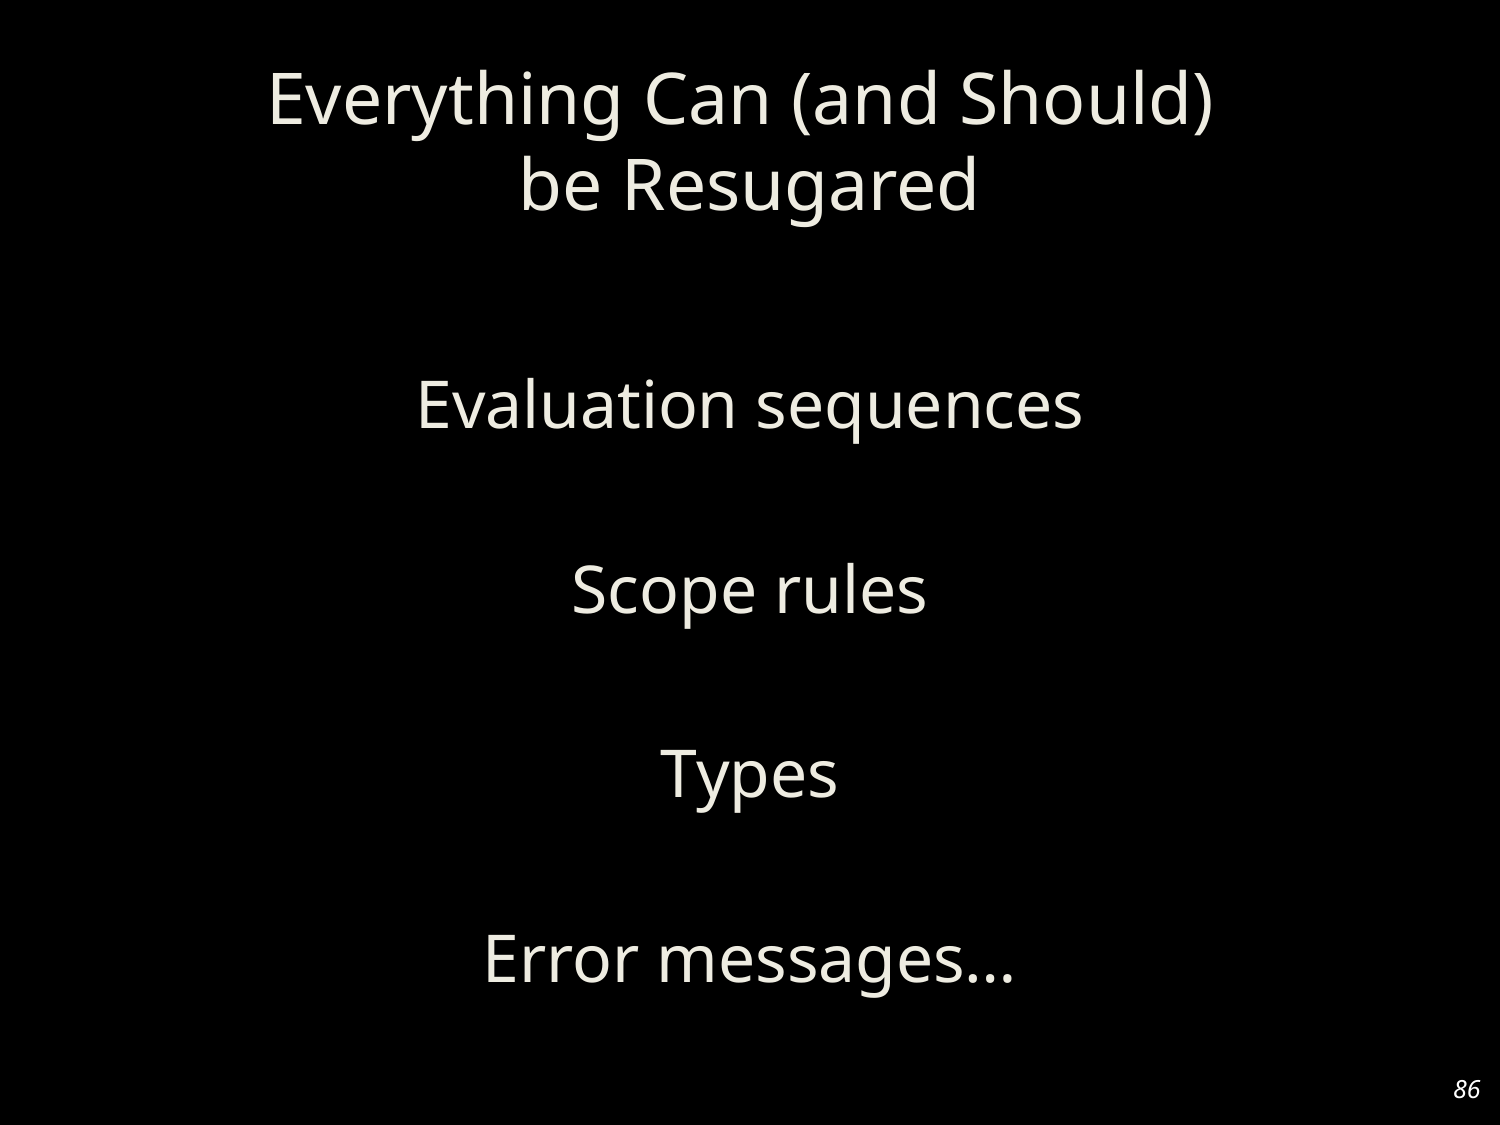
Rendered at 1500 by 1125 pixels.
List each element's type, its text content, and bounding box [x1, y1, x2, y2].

slide_number 86 [1145, 1060, 1496, 1121]
list Evaluation sequences Scope rules Types Error messages… [75, 262, 1425, 1005]
title Everything Can (and Should) be Resugared [75, 45, 1425, 233]
